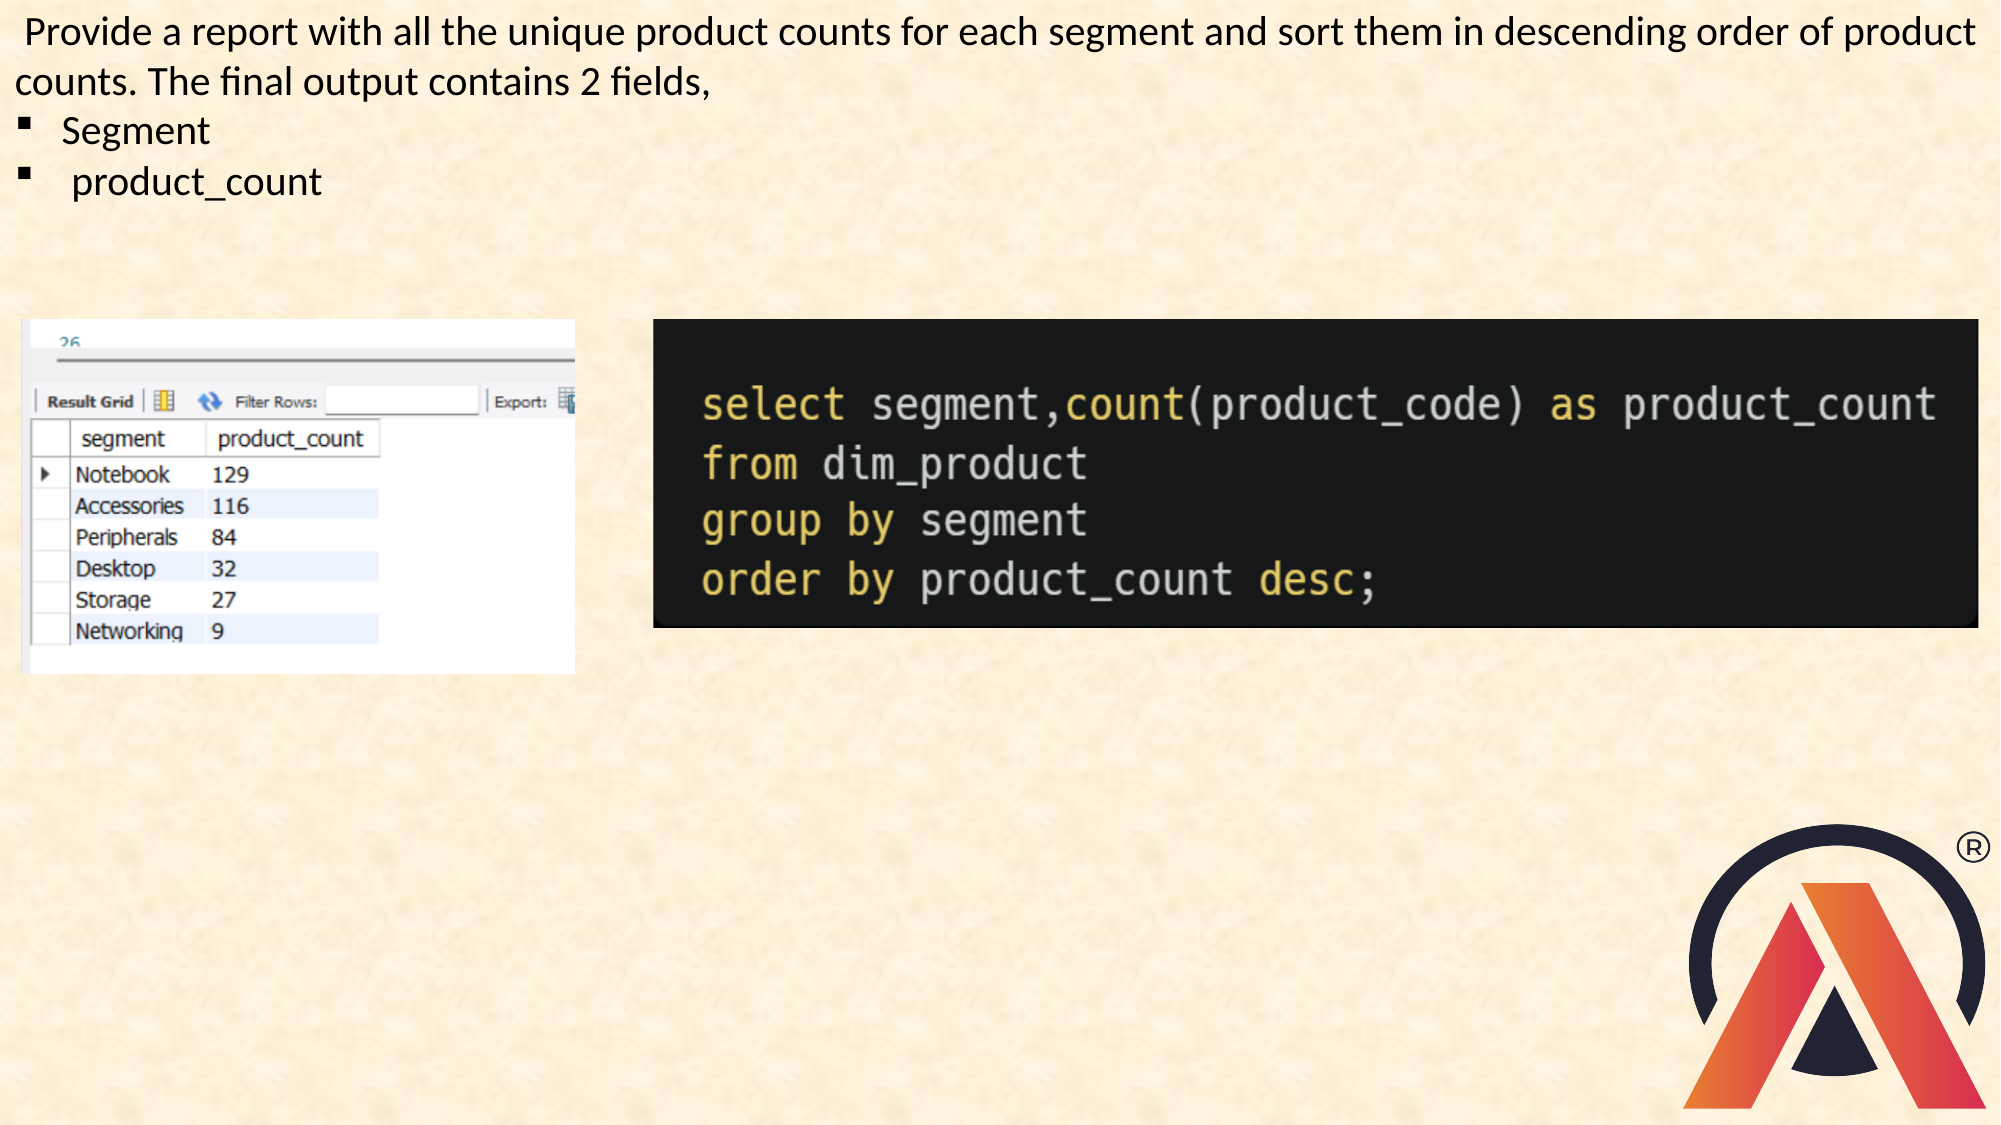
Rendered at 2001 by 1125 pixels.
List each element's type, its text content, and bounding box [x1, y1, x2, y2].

text_box Provide a report with all the unique product counts for each segment and sort them in descending order of product counts. The final output contains 2 fields, Segment product_count [0, 0, 2000, 208]
picture [0, 0, 2001, 1125]
